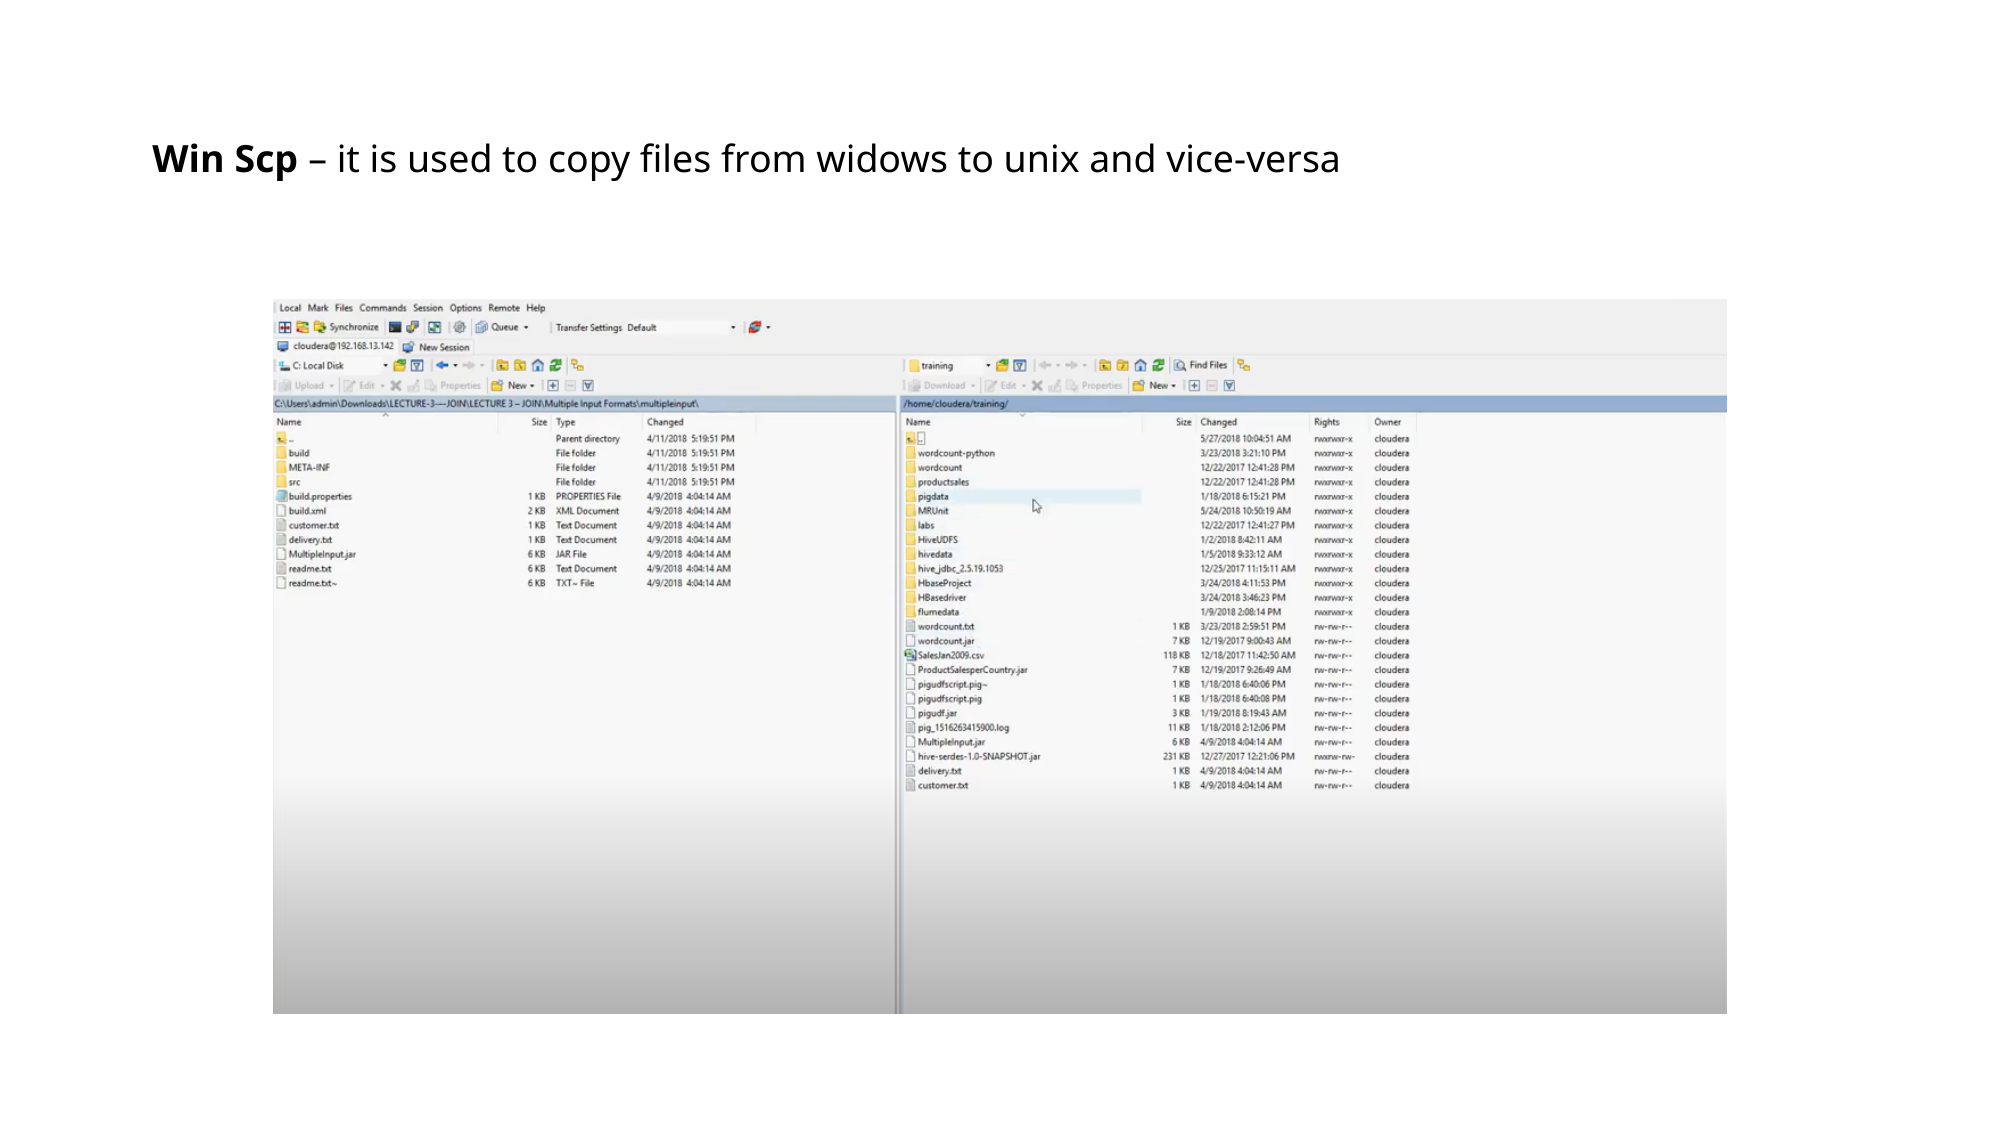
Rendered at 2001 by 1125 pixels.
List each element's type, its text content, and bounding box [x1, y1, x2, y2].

title Win Scp – it is used to copy files from widows to unix and vice-versa [137, 52, 1863, 270]
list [273, 299, 1727, 1014]
